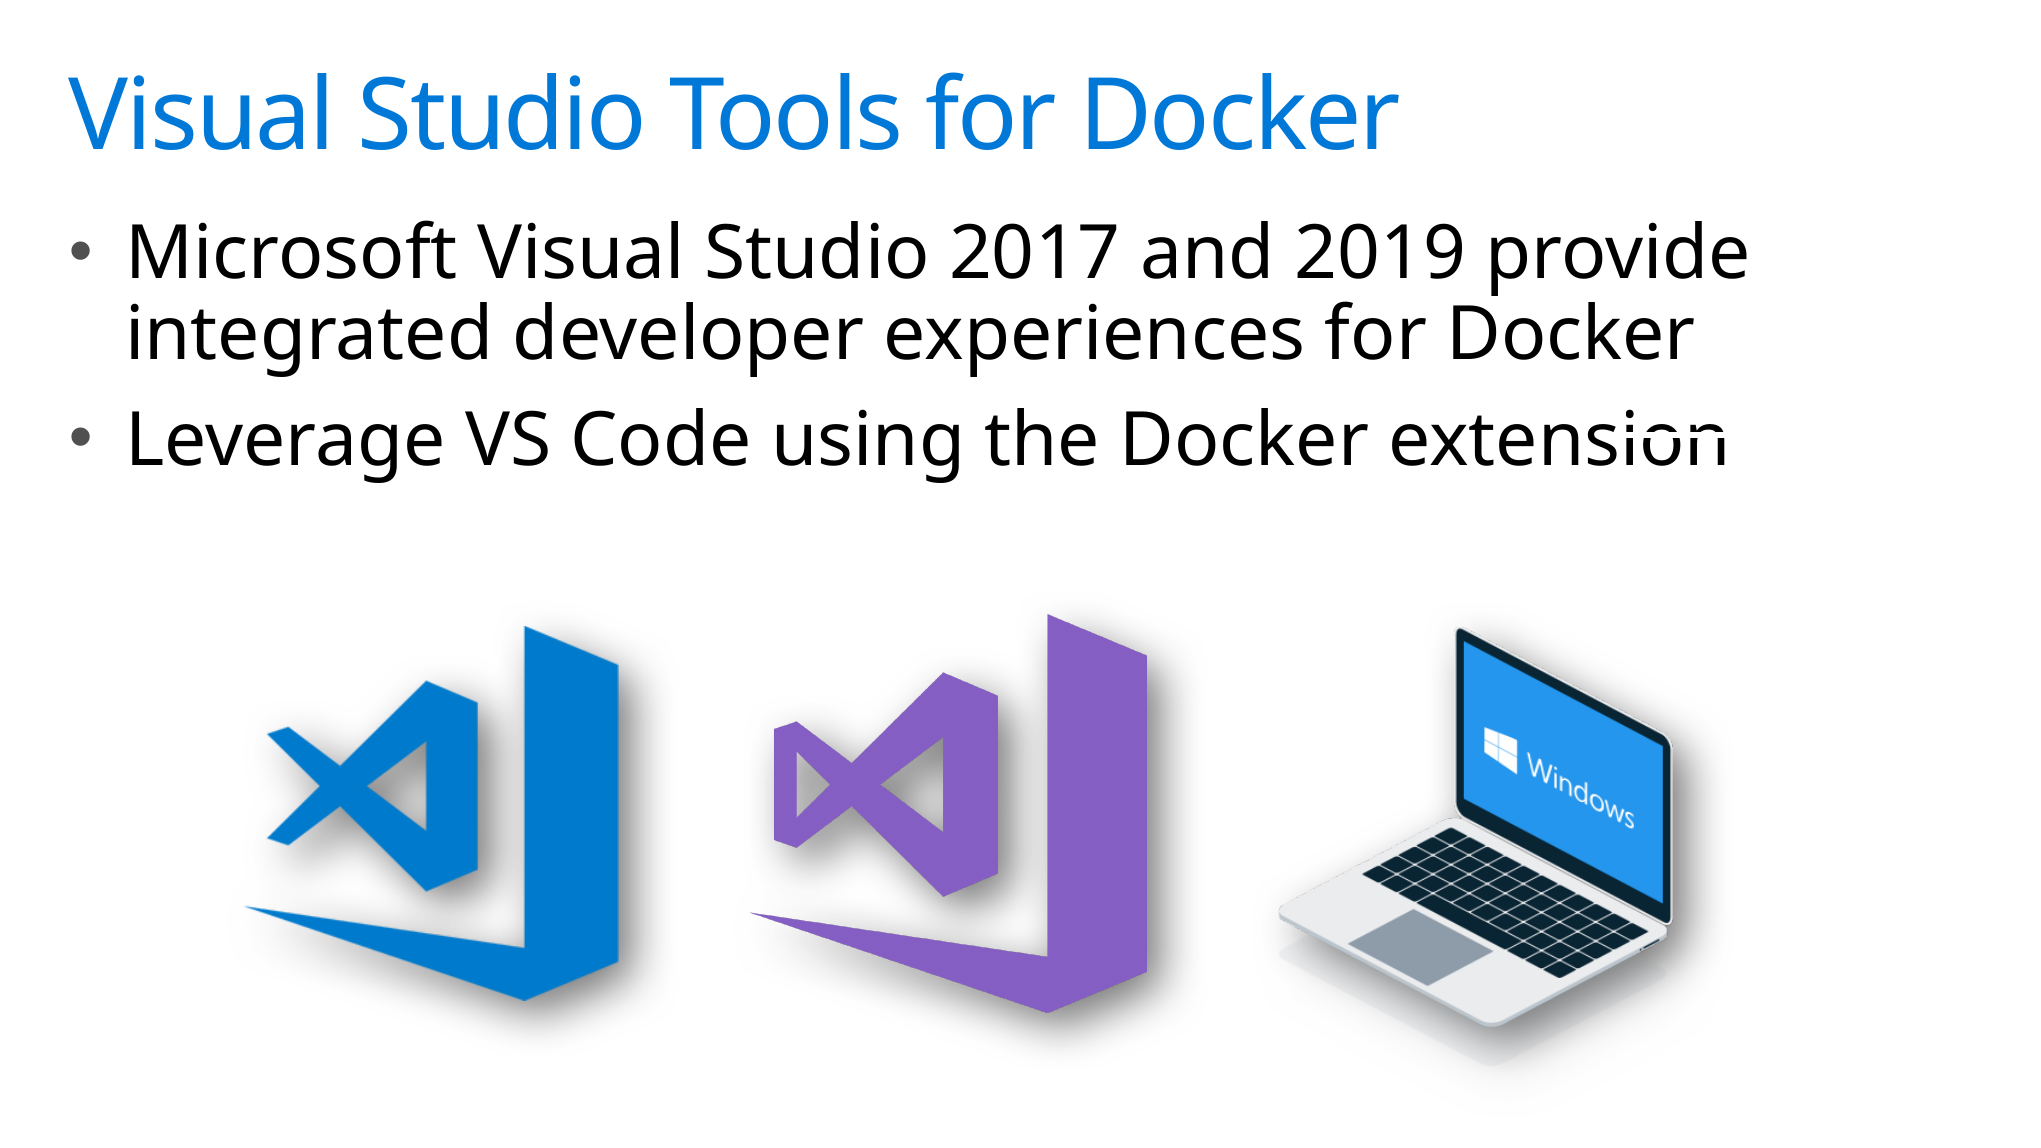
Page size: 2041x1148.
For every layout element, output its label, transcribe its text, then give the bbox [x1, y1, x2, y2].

picture [1276, 626, 1675, 1066]
picture [243, 625, 619, 1002]
picture [748, 614, 1147, 1013]
title Visual Studio Tools for Docker [45, 48, 1996, 199]
list Microsoft Visual Studio 2017 and 2019 provide integrated developer experiences for Docker Leverage VS Code using the Docker extension [45, 199, 1996, 500]
text_box Layer 3 [1622, 369, 1887, 436]
